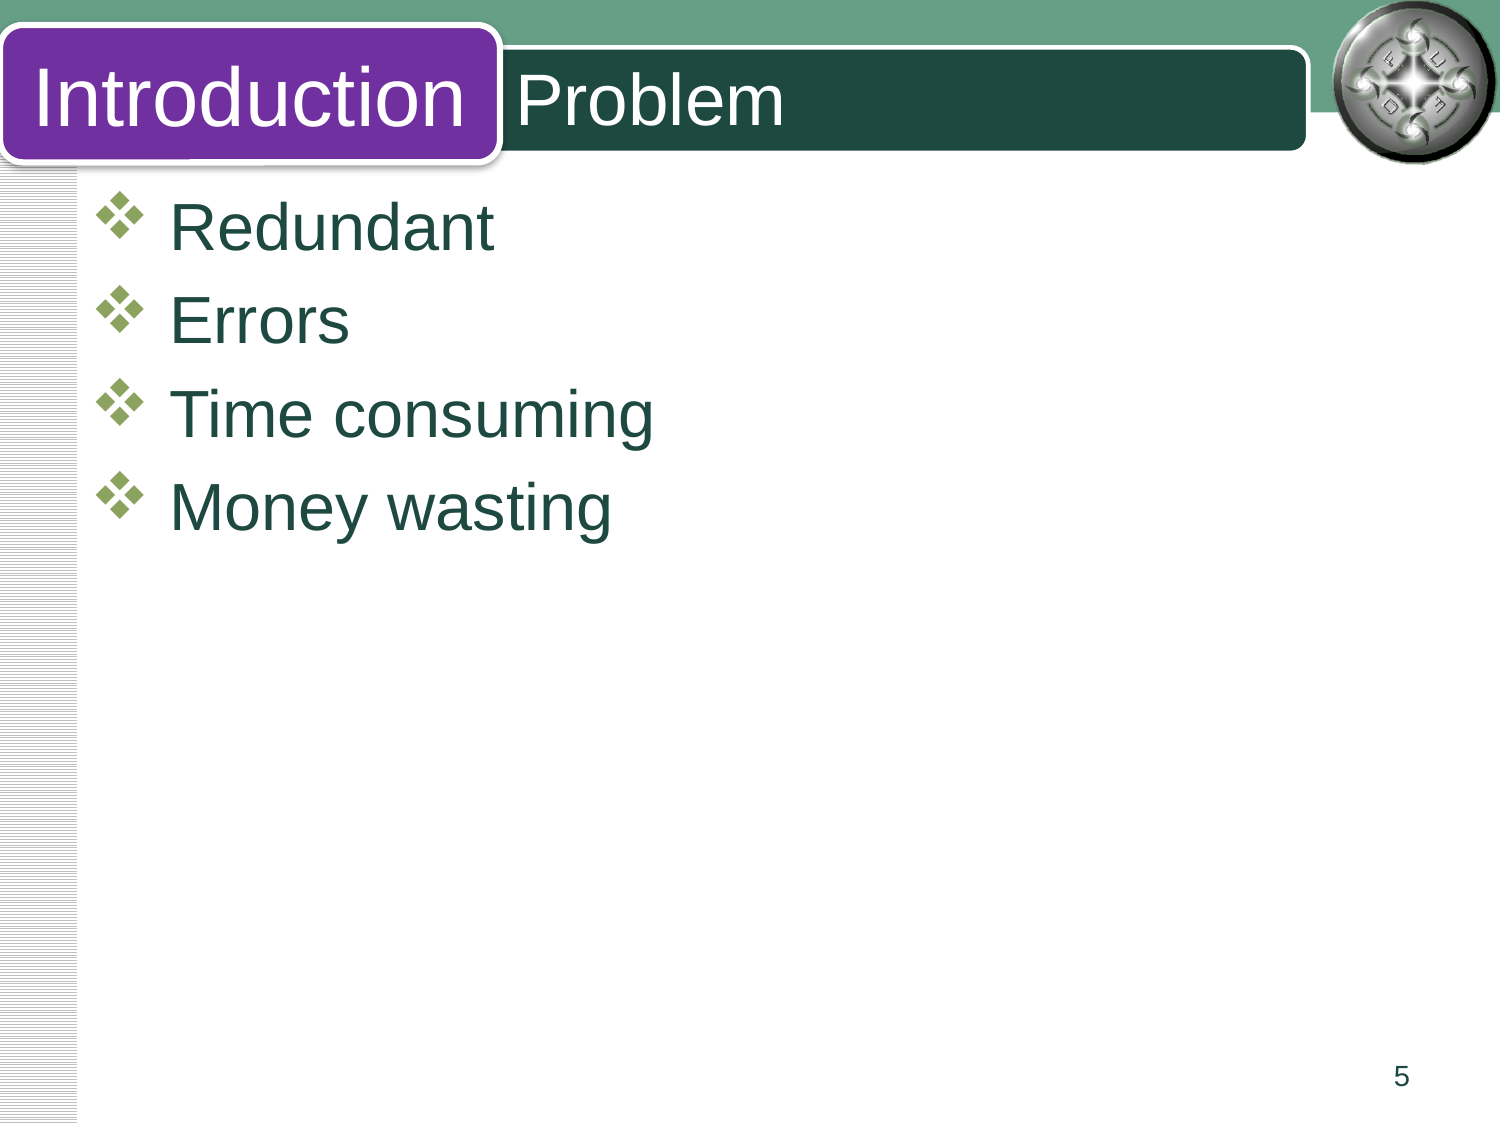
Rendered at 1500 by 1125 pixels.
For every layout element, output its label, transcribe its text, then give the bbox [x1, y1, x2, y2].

text_box Introduction [0, 21, 504, 166]
list Redundant Errors Time consuming Money wasting [74, 176, 1426, 1038]
title Problem [499, 49, 1307, 143]
slide_number 5 [1074, 1049, 1426, 1103]
picture [1312, 0, 1500, 201]
